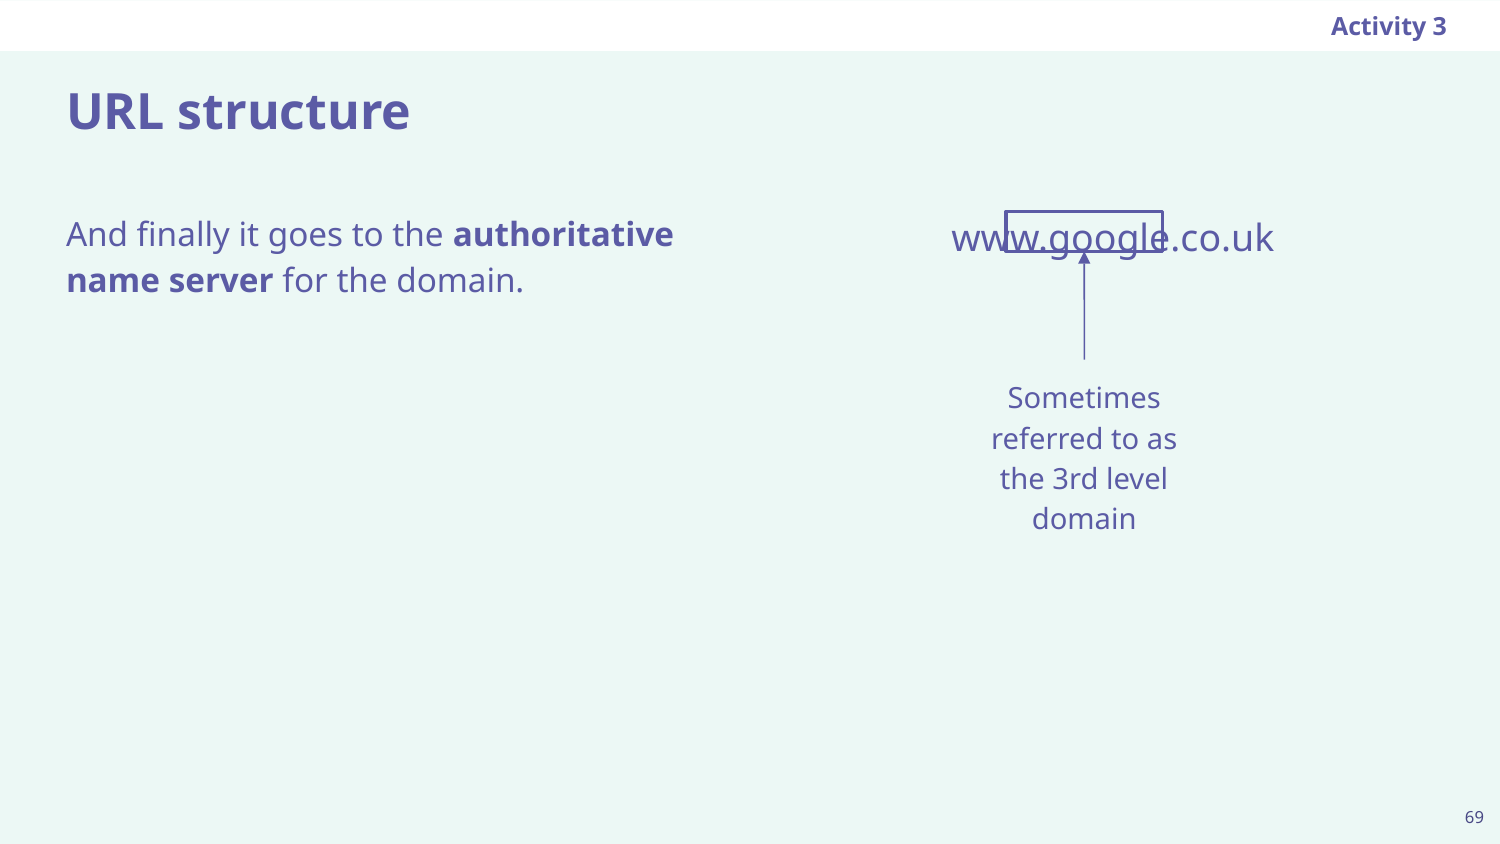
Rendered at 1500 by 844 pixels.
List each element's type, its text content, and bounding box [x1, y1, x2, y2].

text_box [1006, 211, 1163, 252]
subtitle Activity 3 [862, 0, 1448, 52]
text_box Sometimes referred to as the 3rd level domain [969, 359, 1200, 551]
list www.google.co.uk [776, 191, 1449, 793]
title URL structure [51, 52, 1449, 167]
list And finally it goes to the authoritative name server for the domain. [51, 191, 723, 793]
slide_number ‹#› [1448, 792, 1500, 844]
